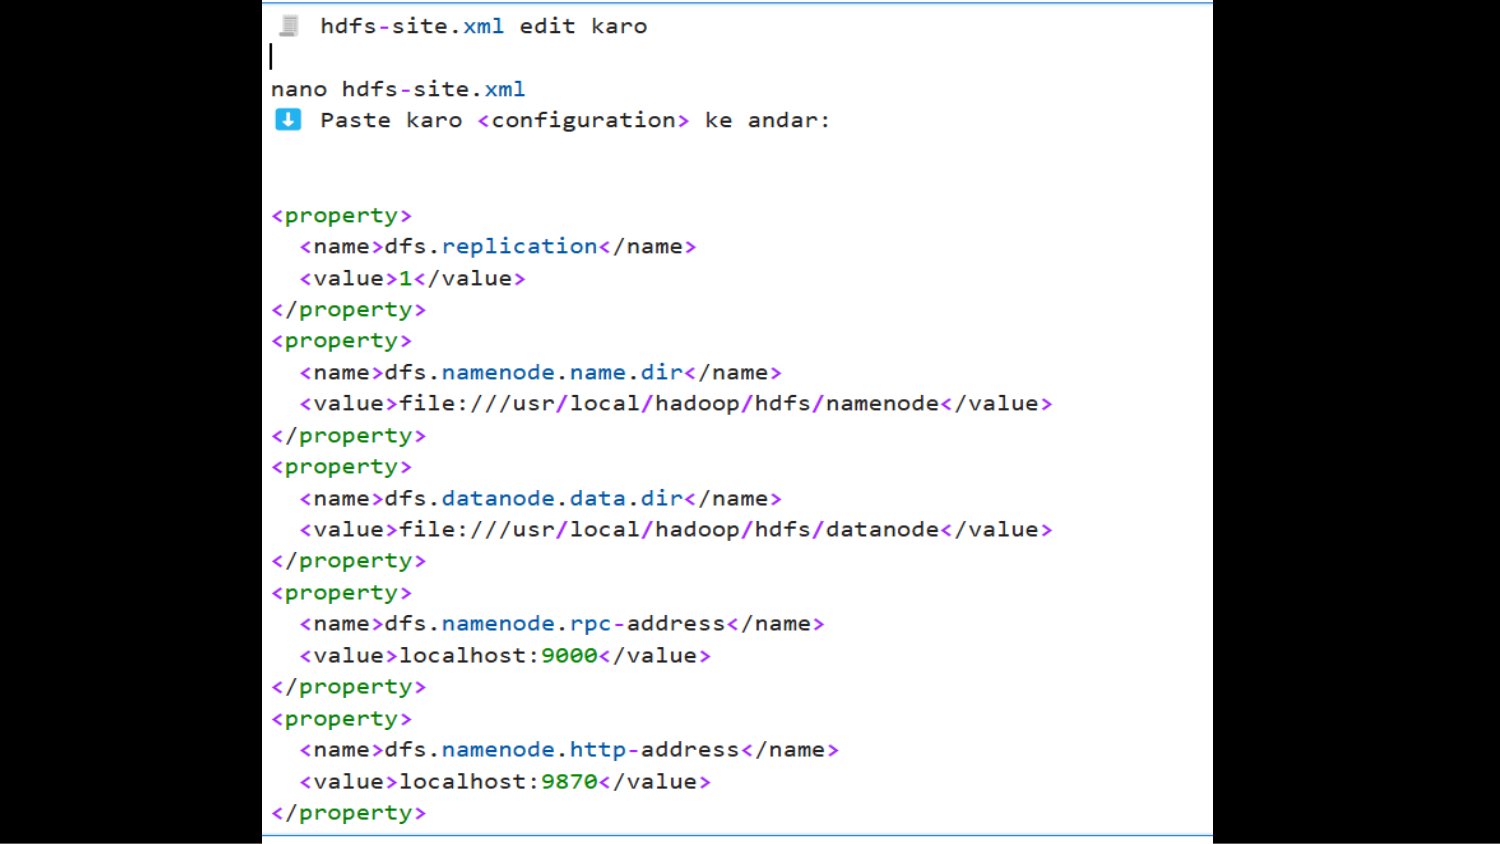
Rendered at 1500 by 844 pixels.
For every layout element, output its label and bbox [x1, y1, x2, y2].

picture [262, 0, 1213, 844]
